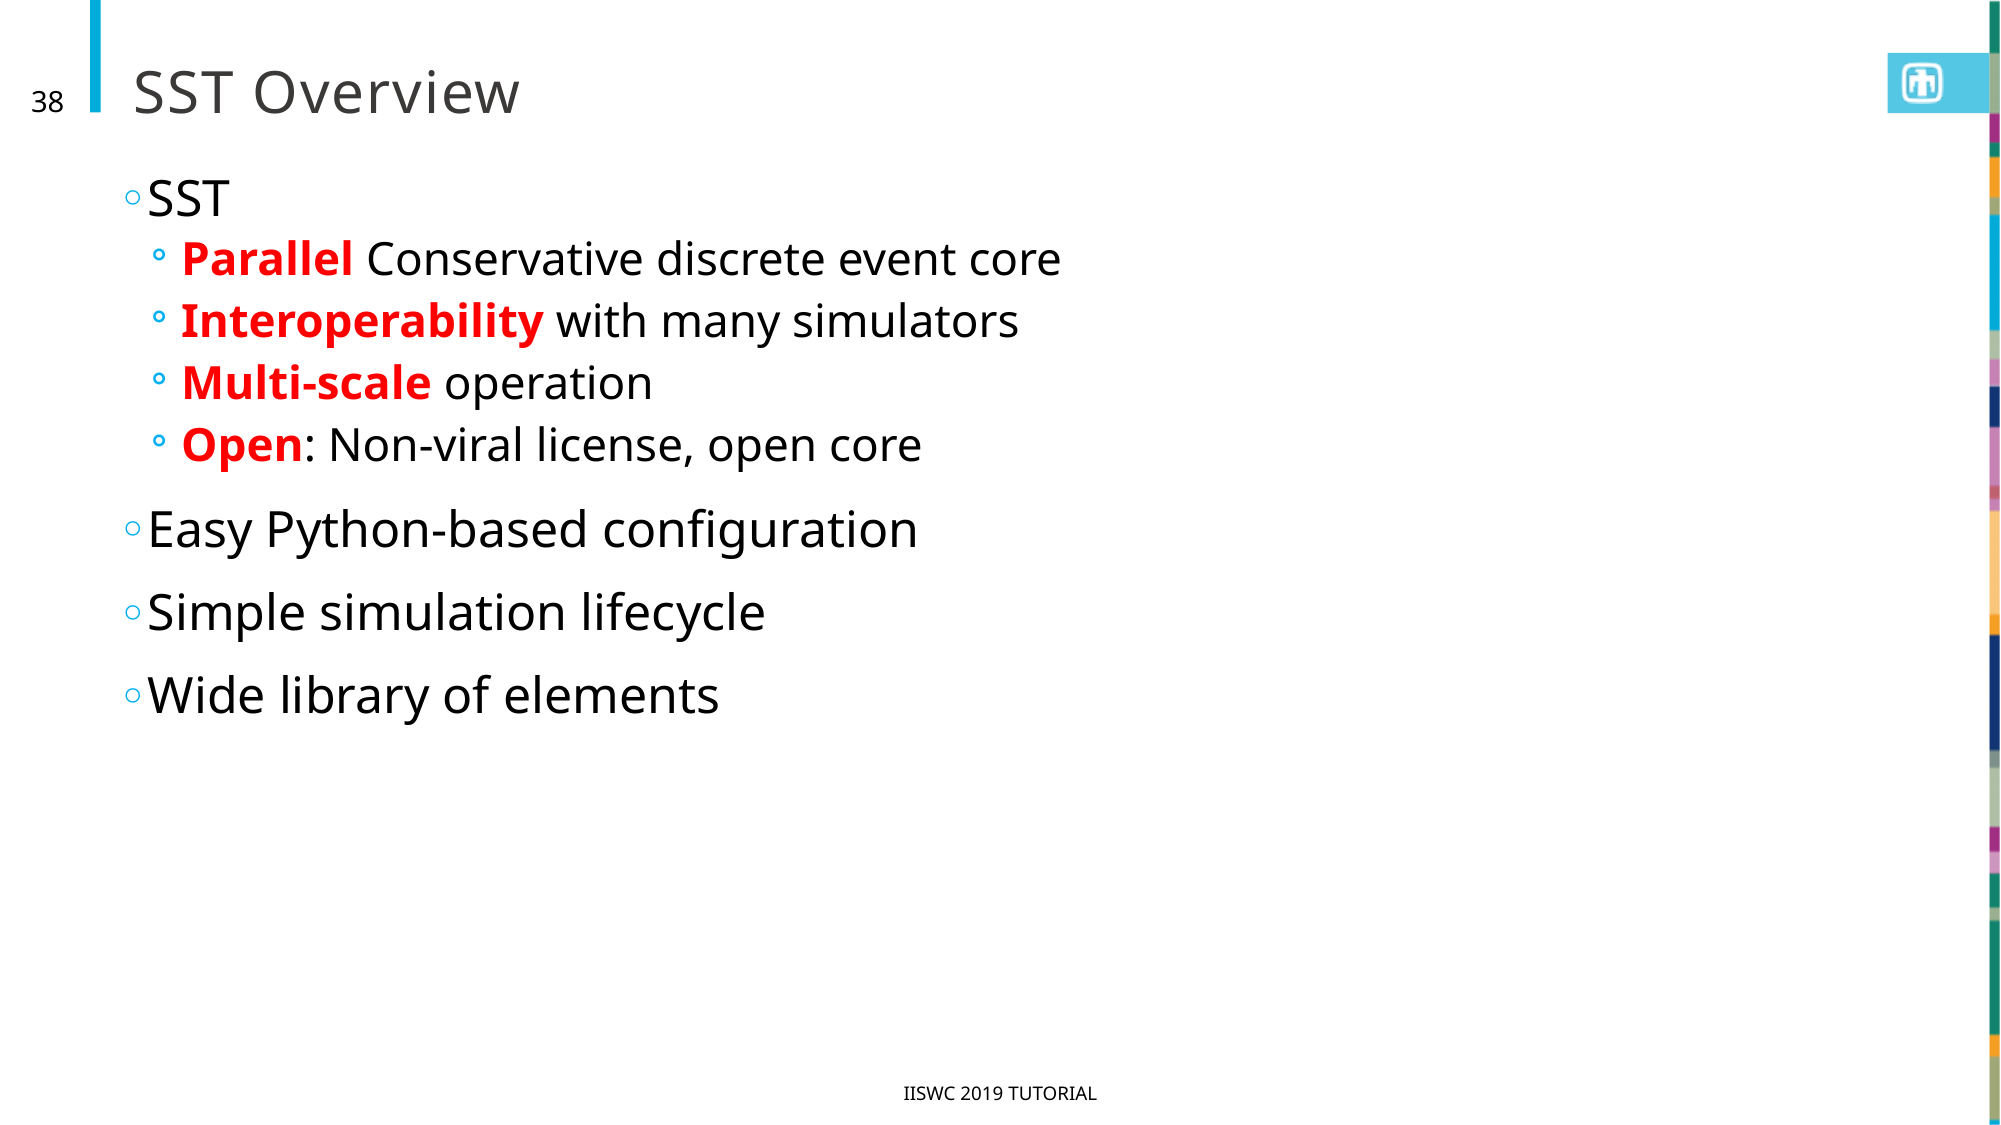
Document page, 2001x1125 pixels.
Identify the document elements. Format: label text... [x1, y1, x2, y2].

footer IISWC 2019 Tutorial [604, 1063, 1396, 1124]
slide_number 38 [10, 73, 80, 133]
picture [1990, 330, 1999, 1120]
list SST Parallel Conservative discrete event core Interoperability with many simulators Multi-scale operation Open: Non-viral license, open core Easy Python-based configuration Simple simulation lifecycle Wide library of elements [118, 166, 1927, 1000]
picture [1990, 1, 1999, 215]
picture [1901, 62, 1944, 104]
title SST Overview [118, 39, 1769, 133]
